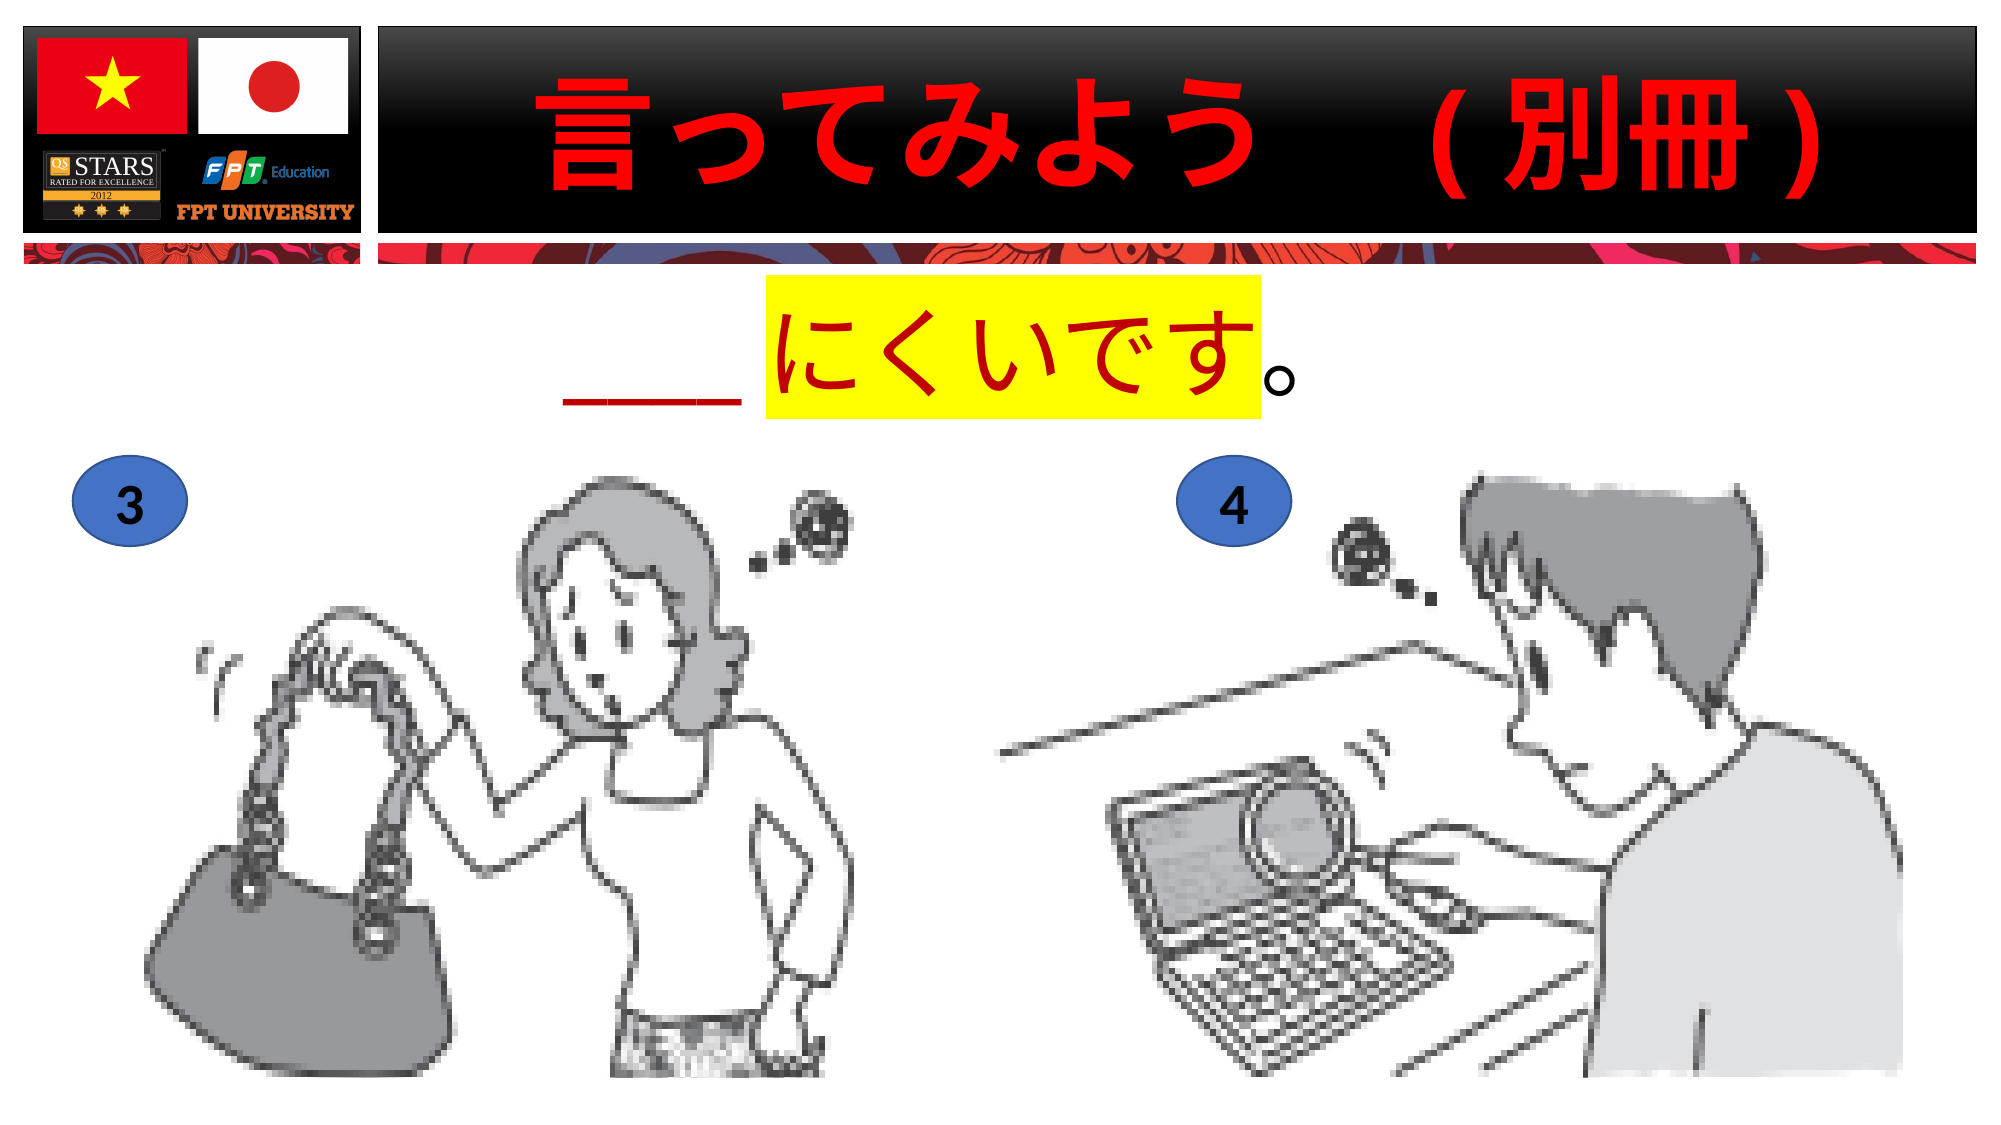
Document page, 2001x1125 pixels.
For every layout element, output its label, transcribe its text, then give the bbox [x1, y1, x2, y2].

picture [37, 38, 187, 134]
text_box 3 [71, 454, 173, 532]
picture [36, 136, 361, 233]
text_box 言ってみよう (別冊) [378, 26, 1977, 233]
picture [378, 243, 1977, 264]
picture [198, 38, 349, 134]
picture [86, 470, 1904, 1078]
text_box ____にくいです。 [549, 283, 1376, 418]
text_box [23, 26, 361, 233]
text_box 4 [1191, 454, 1278, 470]
picture [23, 243, 361, 264]
